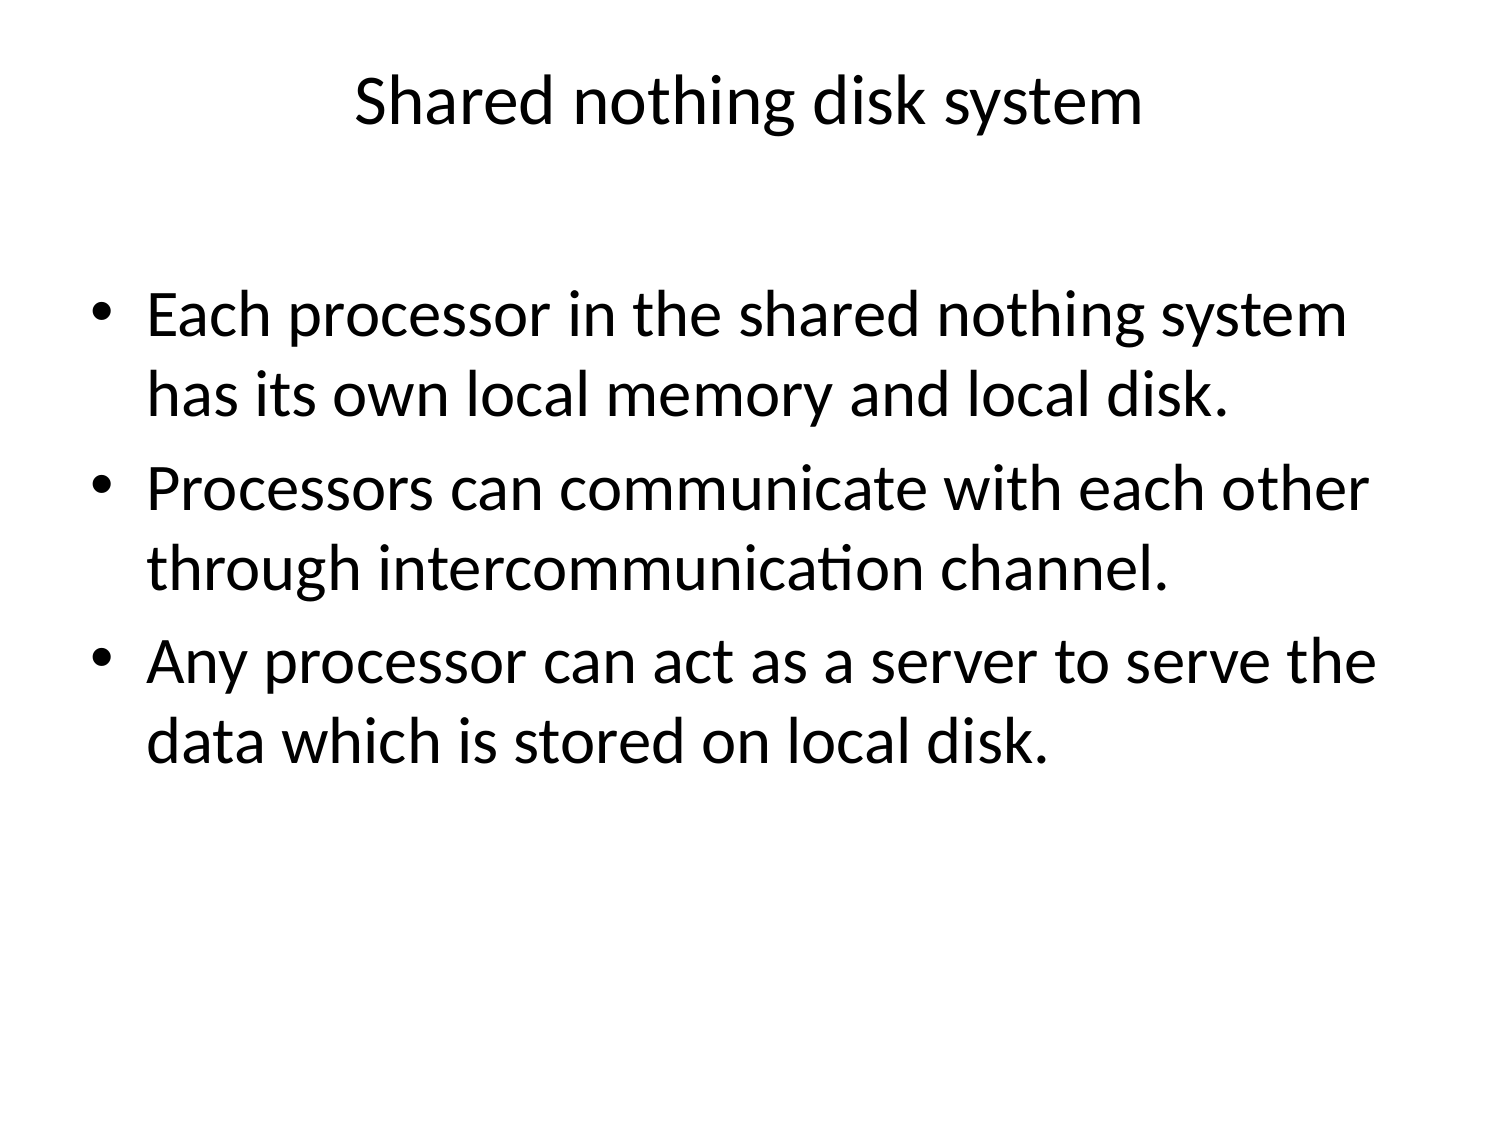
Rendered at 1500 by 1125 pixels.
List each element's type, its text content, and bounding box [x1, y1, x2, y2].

title Shared nothing disk system [75, 45, 1425, 233]
list Each processor in the shared nothing system has its own local memory and local disk. Processors can communicate with each other through intercommunication channel. Any processor can act as a server to serve the data which is stored on local disk. [75, 262, 1425, 1005]
